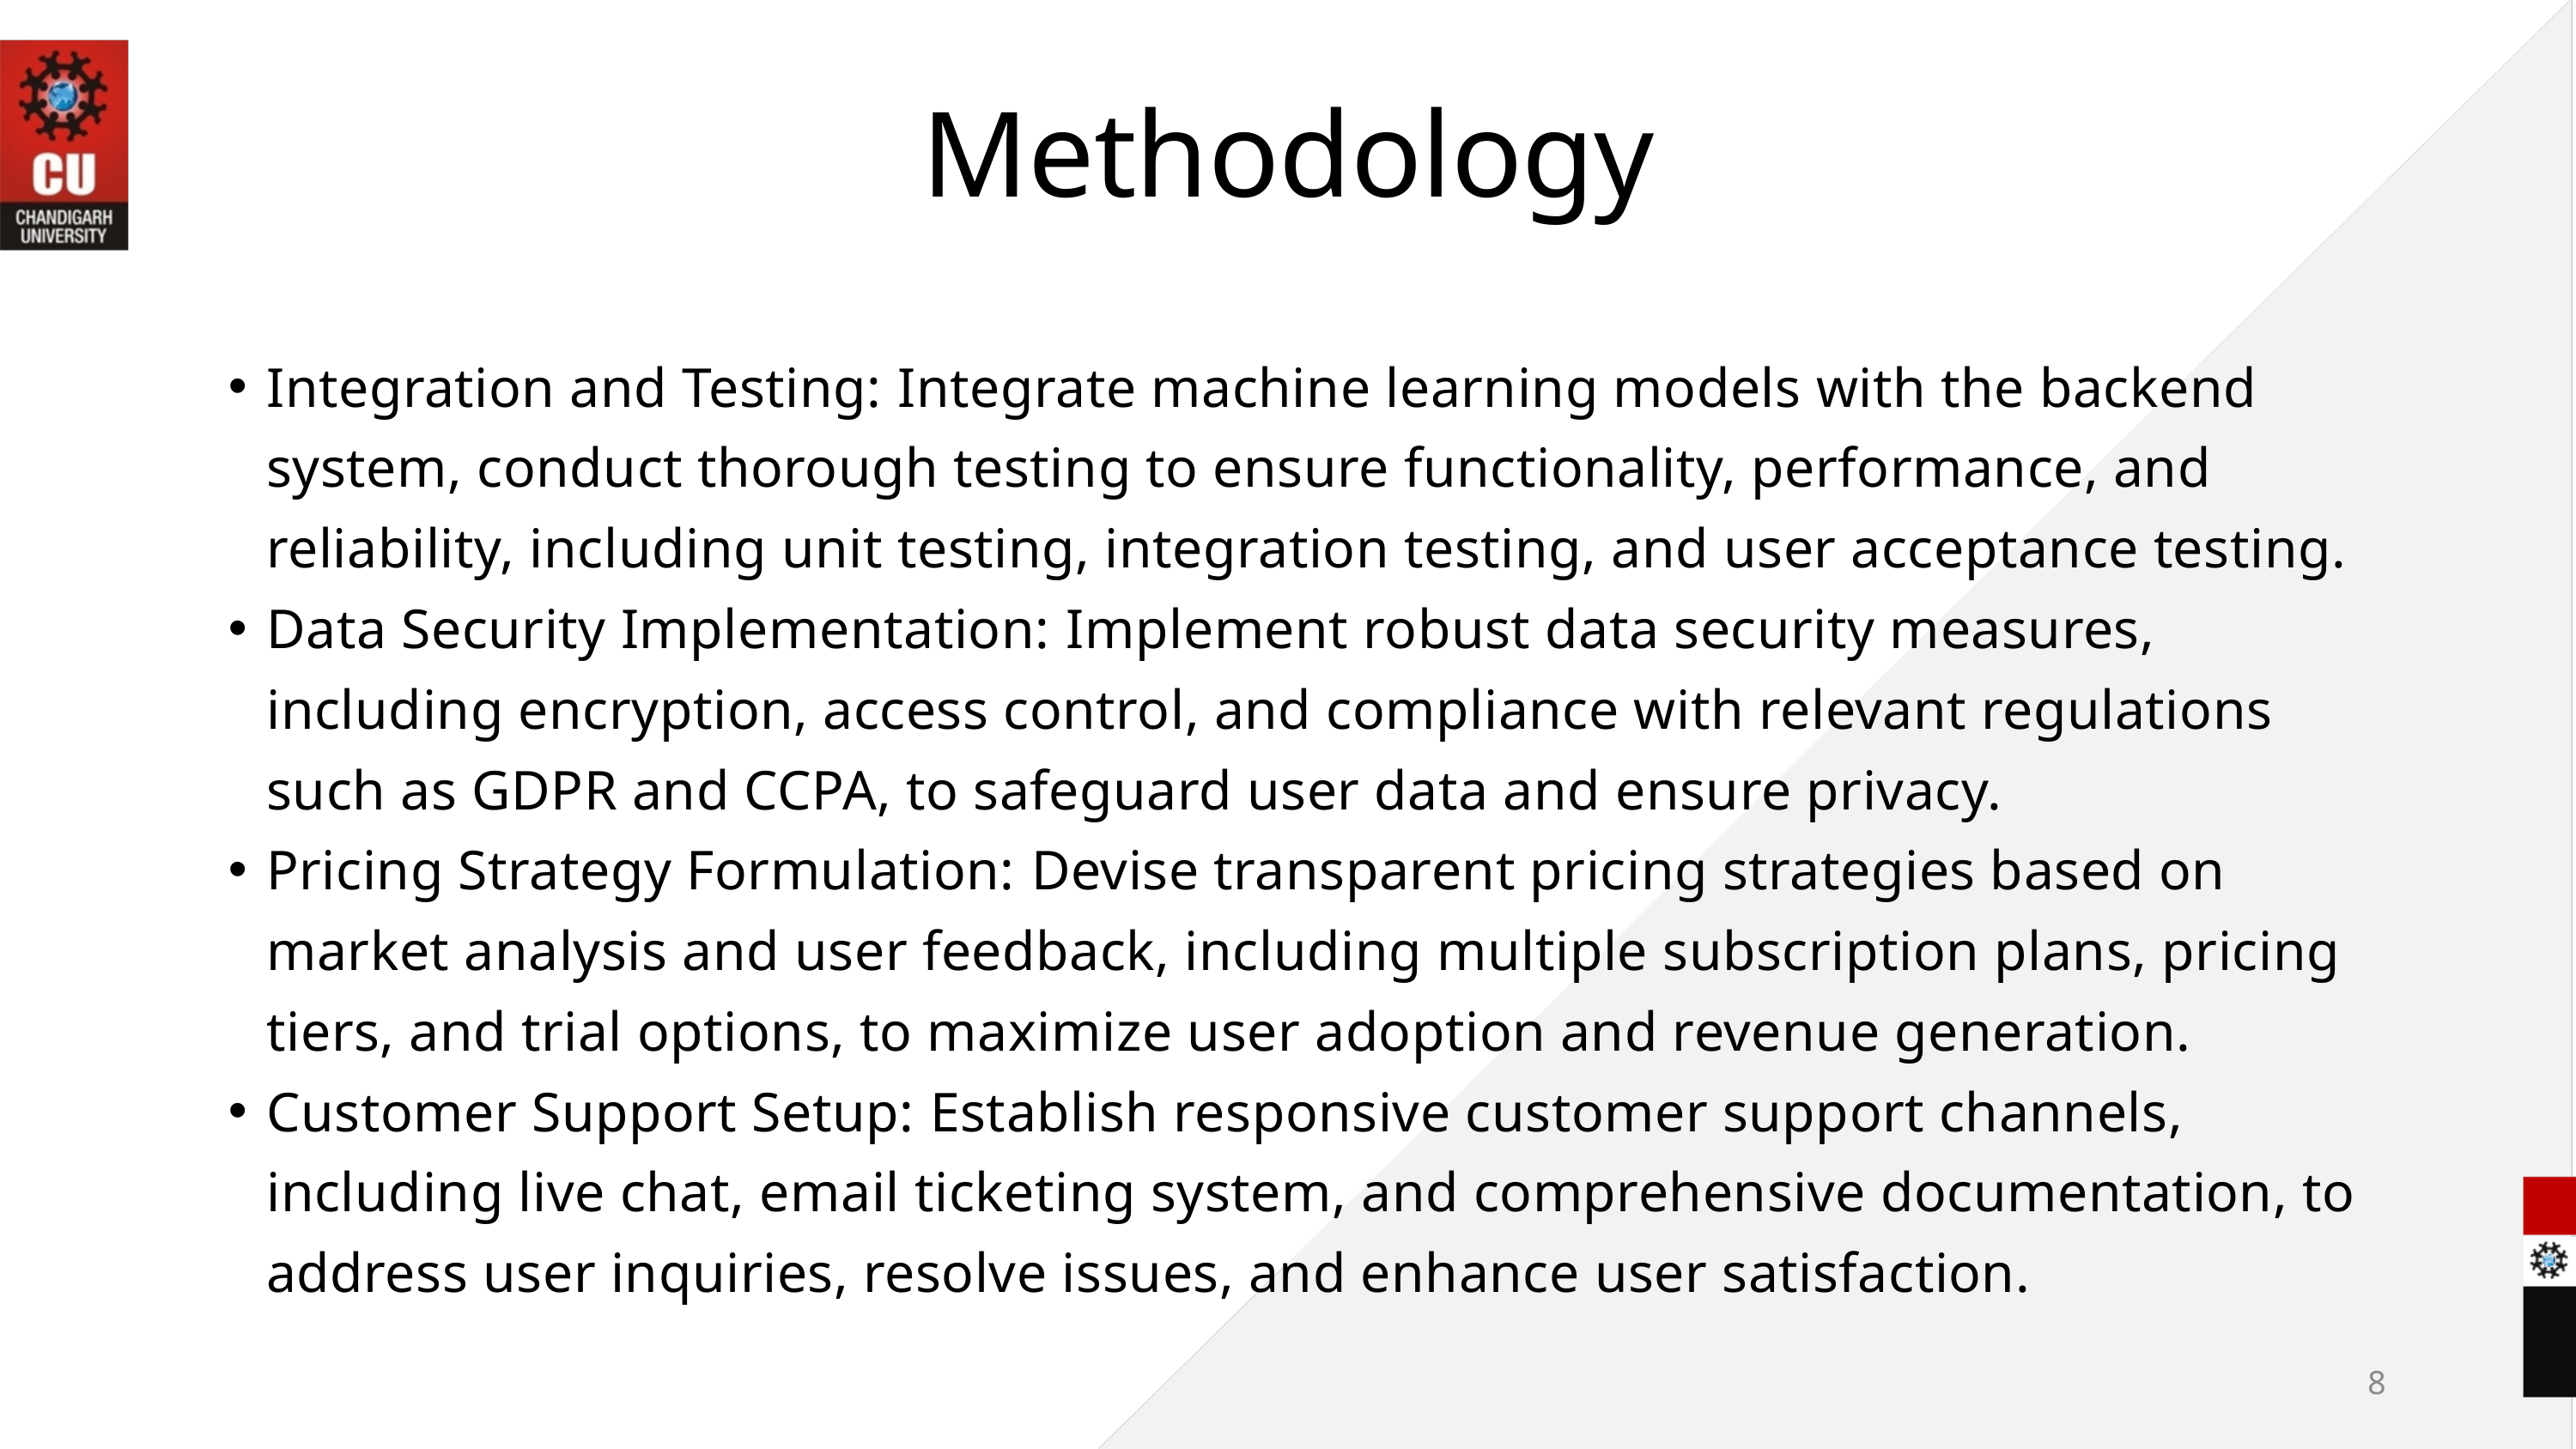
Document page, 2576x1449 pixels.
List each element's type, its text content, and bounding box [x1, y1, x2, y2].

text_box Methodology [190, 93, 2386, 221]
text_box [0, 0, 2576, 1449]
text_box 8 [1832, 1362, 2386, 1401]
text_box Integration and Testing: Integrate machine learning models with the backend system, conduct thorough testing to ensure functionality, performance, and reliability, including unit testing, integration testing, and user acceptance testing. Data Security Implementation: Implement robust data security measures, including encryption, access control, and compliance with relevant regulations such as GDPR and CCPA, to safeguard user data and ensure privacy. Pricing Strategy Formulation: Devise transparent pricing strategies based on market analysis and user feedback, including multiple subscription plans, pricing tiers, and trial options, to maximize user adoption and revenue generation. Customer Support Setup: Establish responsive customer support channels, including live chat, email ticketing system, and comprehensive documentation, to address user inquiries, resolve issues, and enhance user satisfaction. [190, 336, 2386, 1304]
